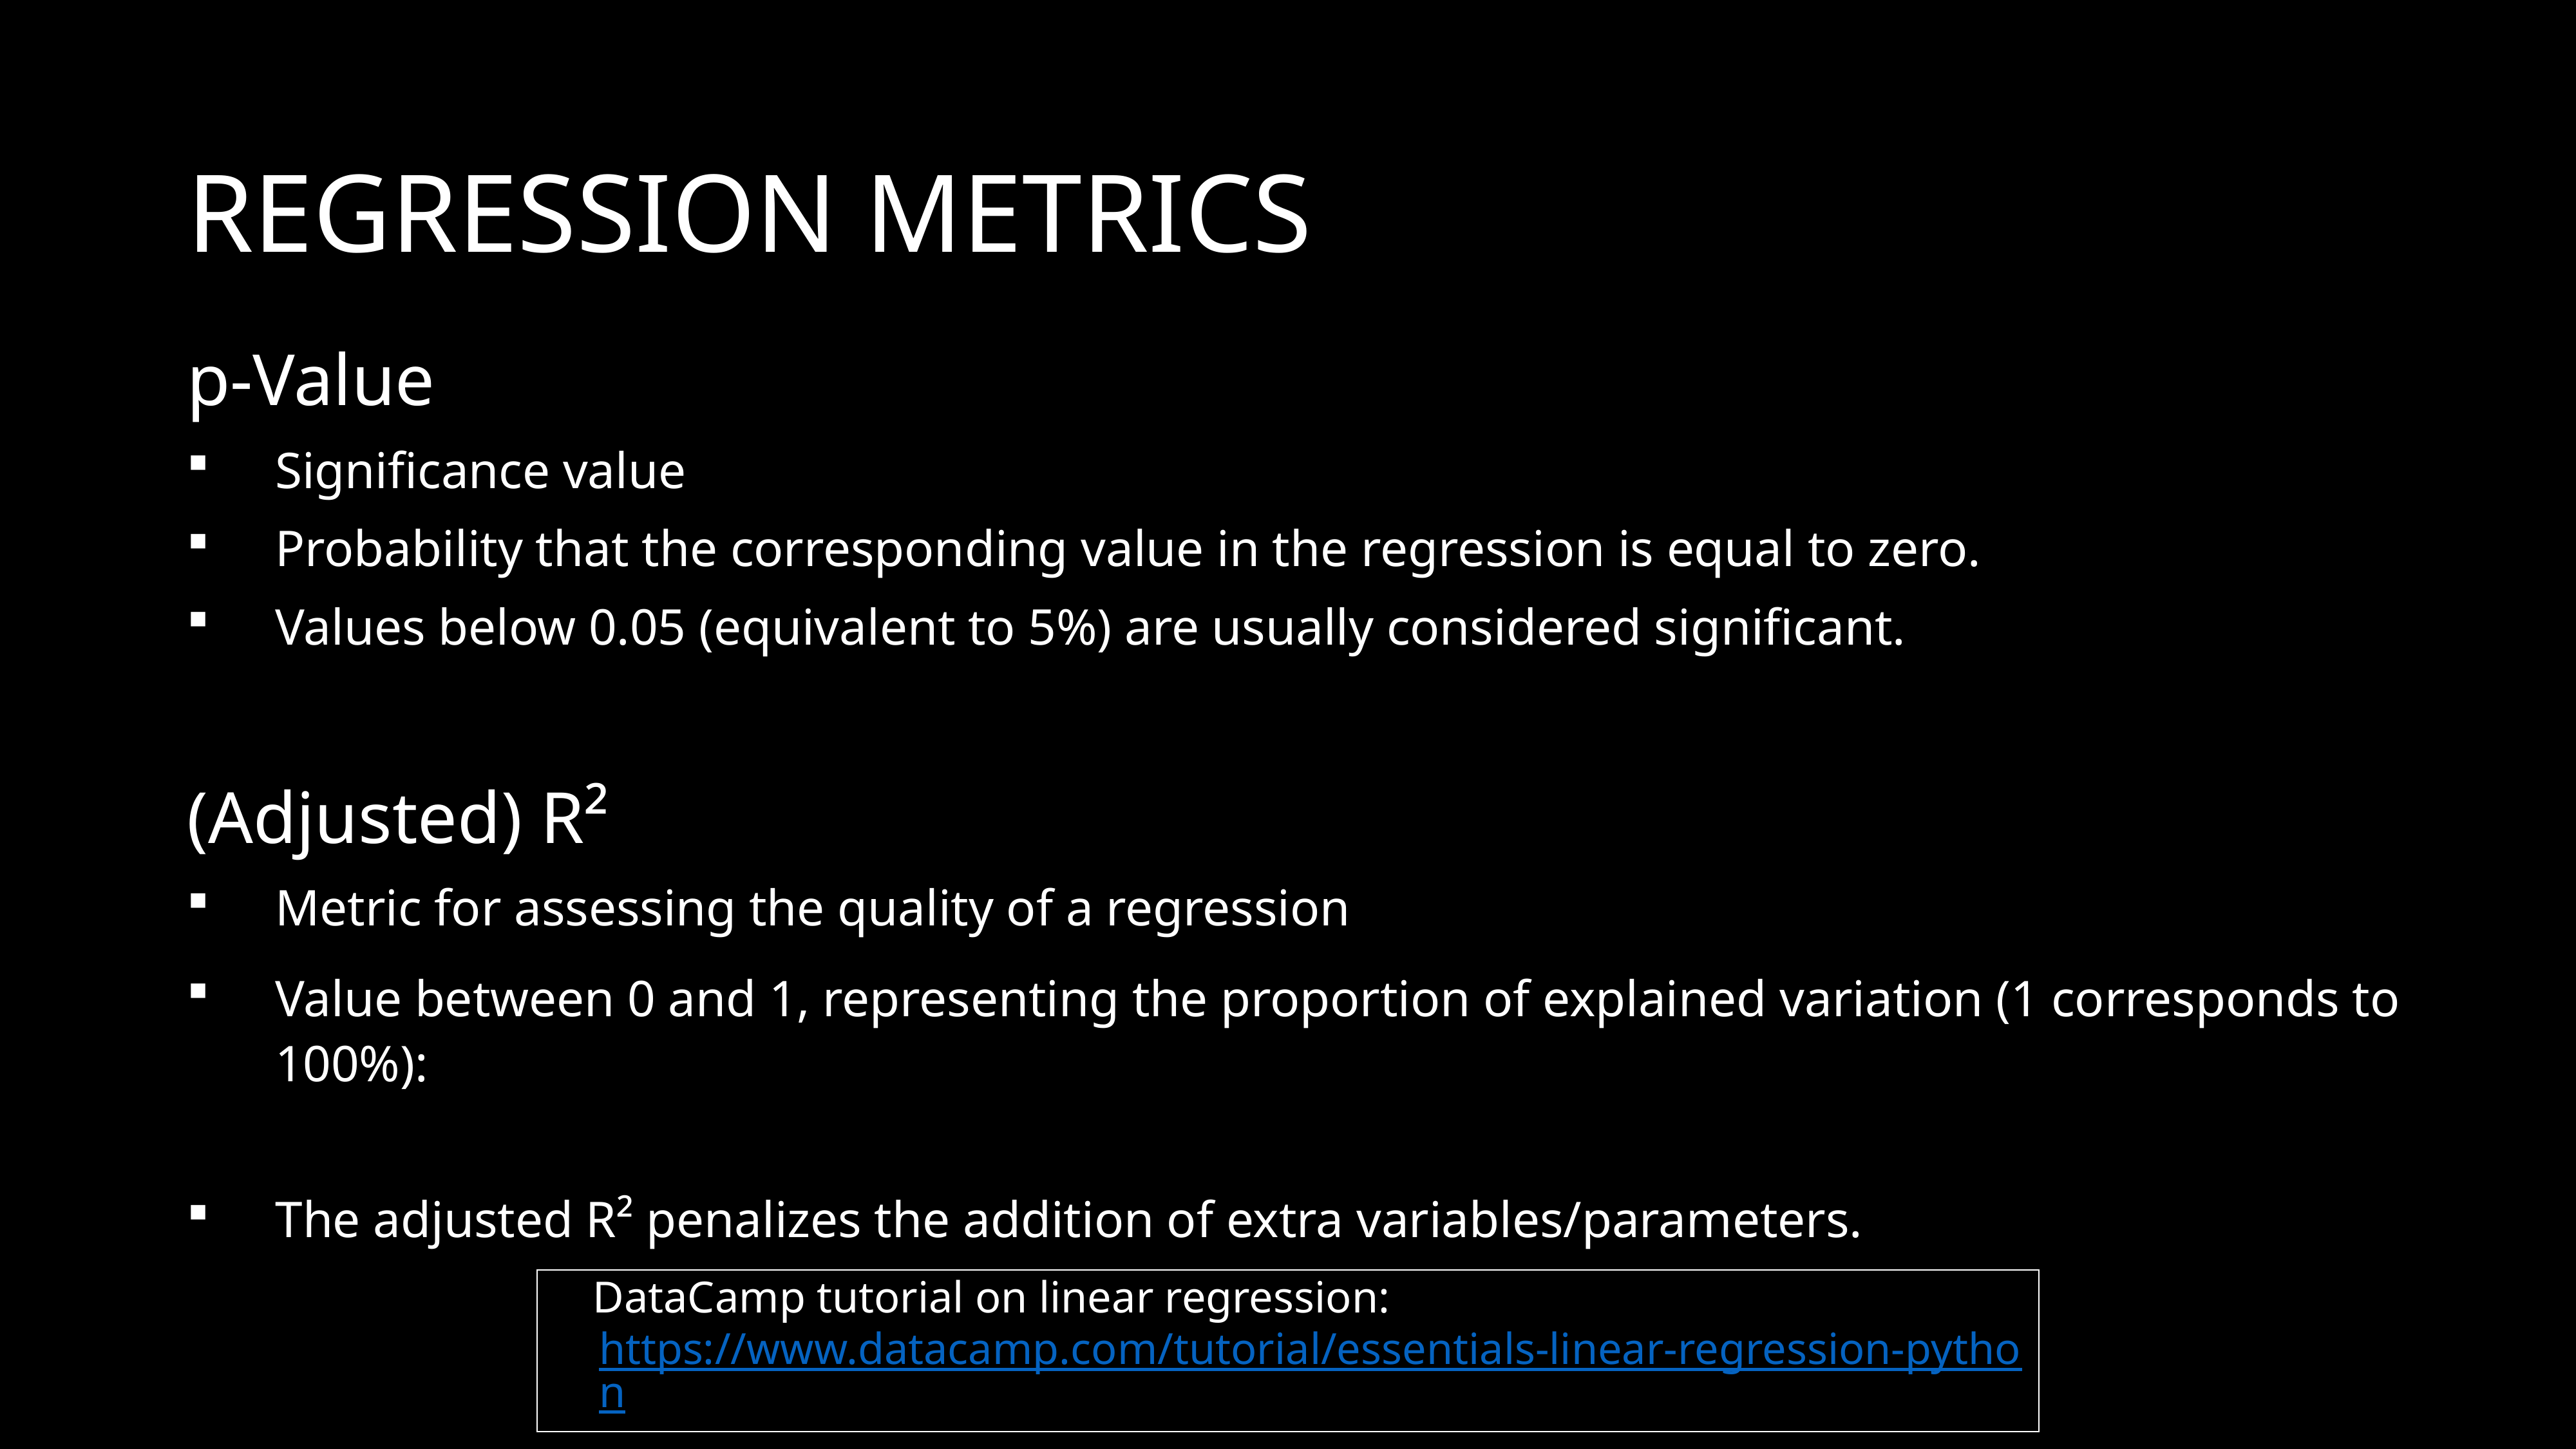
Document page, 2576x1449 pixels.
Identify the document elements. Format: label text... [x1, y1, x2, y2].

list p-Value Significance value Probability that the corresponding value in the regression is equal to zero. Values below 0.05 (equivalent to 5%) are usually considered significant. (Adjusted) R² Metric for assessing the quality of a regression Value between 0 and 1, representing the proportion of explained variation (1 corresponds to 100%): The adjusted R² penalizes the addition of extra variables/parameters. [177, 339, 2515, 1259]
text_box DataCamp tutorial on linear regression: https://www.datacamp.com/tutorial/essentials-linear-regression-python [536, 1270, 2040, 1432]
title Regression Metrics [177, 77, 2399, 339]
